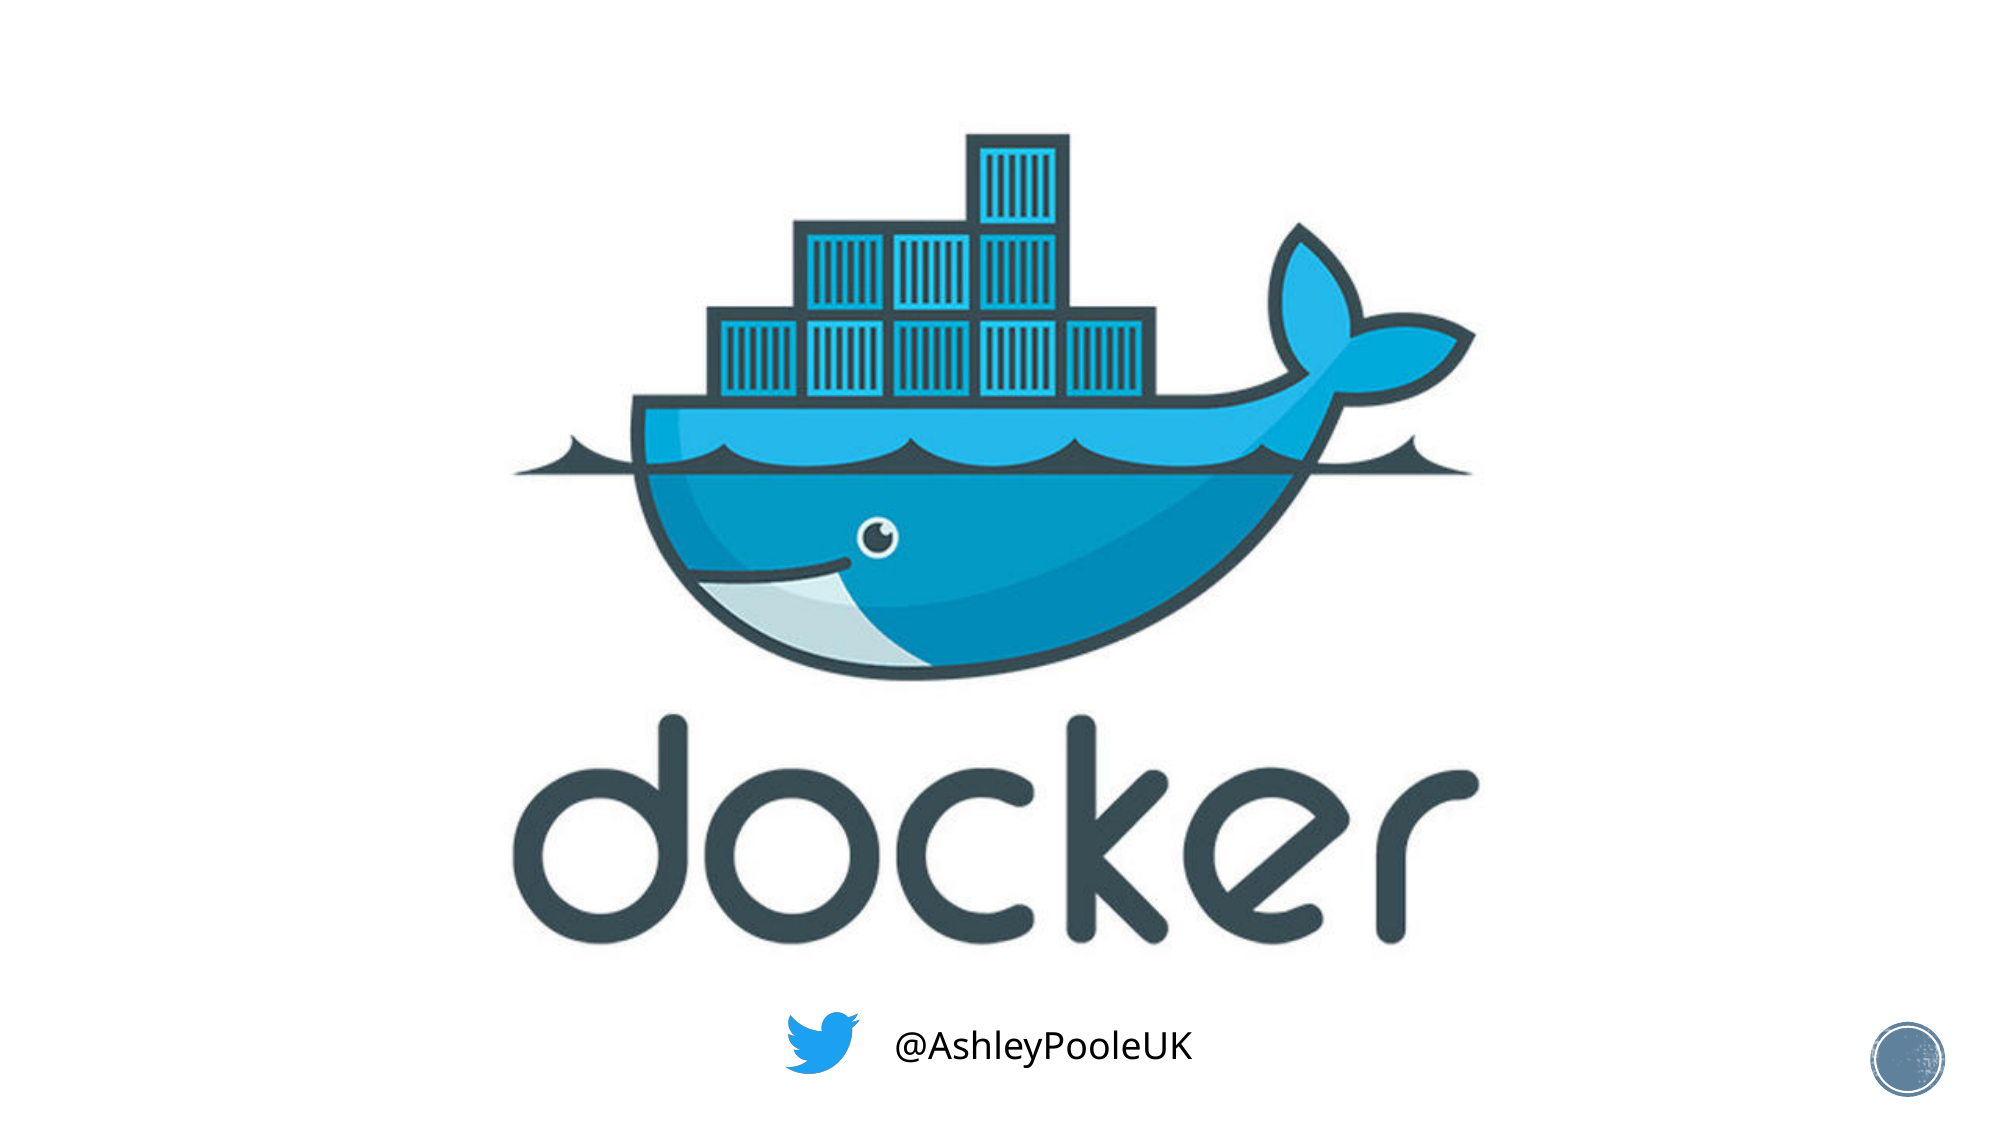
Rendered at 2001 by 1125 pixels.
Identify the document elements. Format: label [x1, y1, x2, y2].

picture [396, 72, 1600, 1013]
text_box [788, 1016, 1208, 1073]
